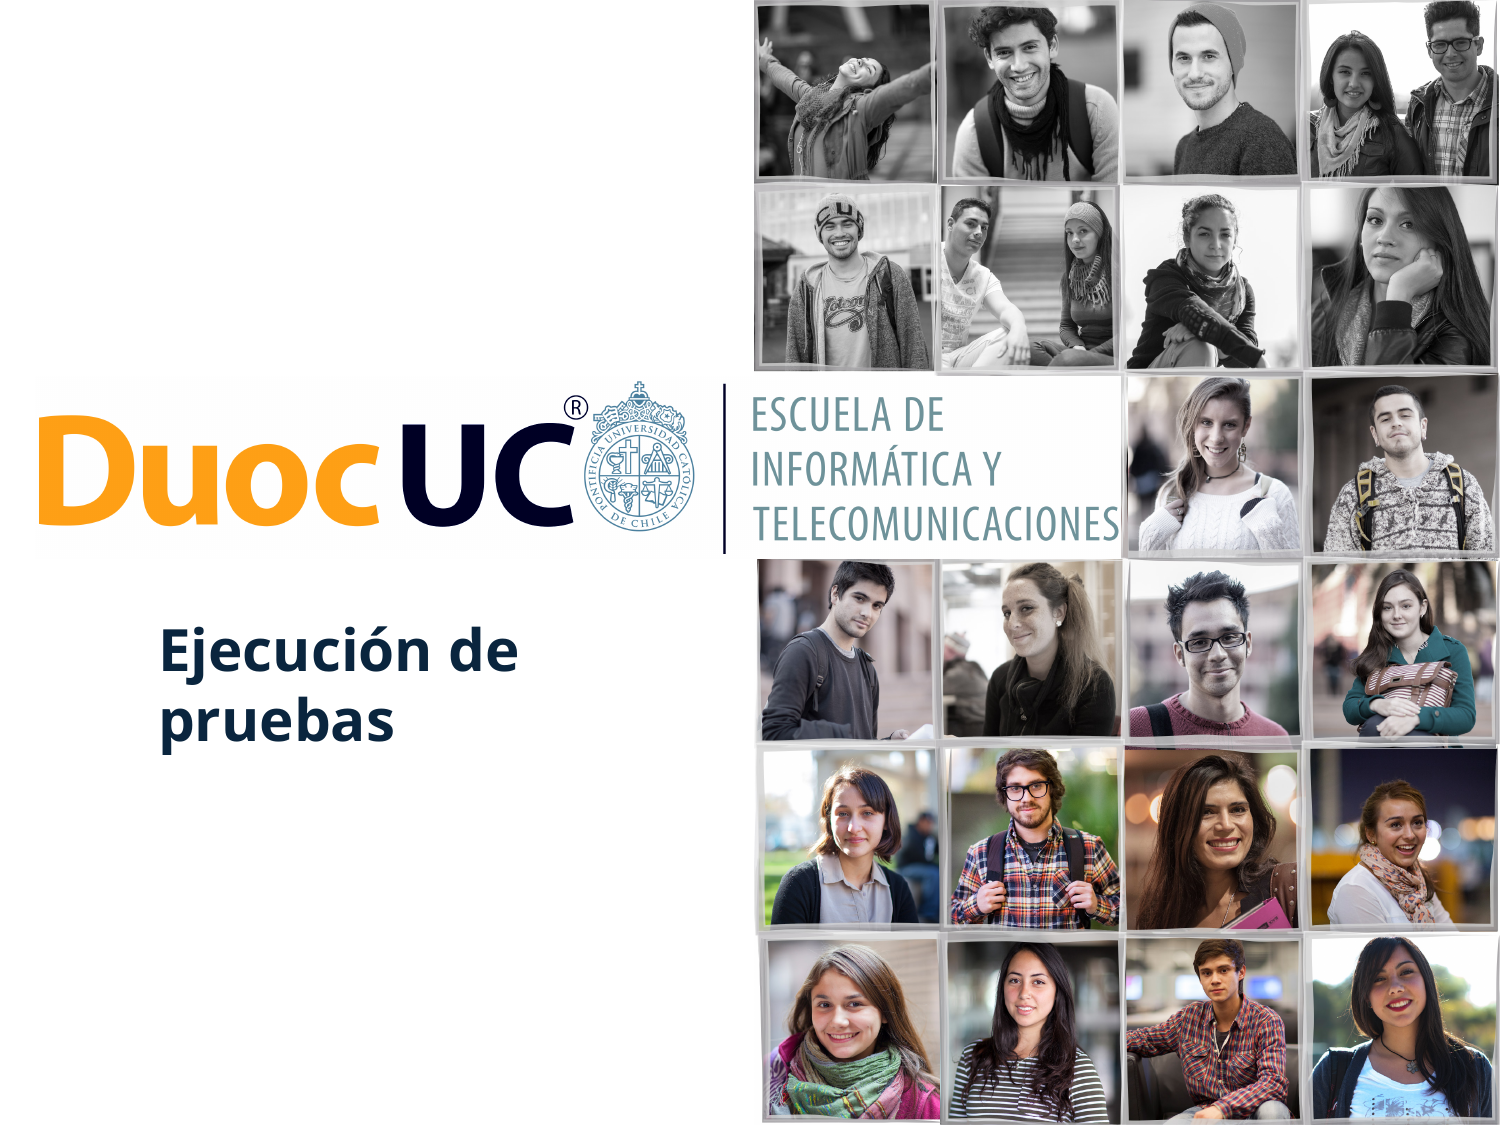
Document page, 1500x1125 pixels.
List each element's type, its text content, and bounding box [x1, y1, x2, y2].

picture [35, 0, 1500, 1125]
text_box Ejecución de pruebas [143, 605, 750, 761]
